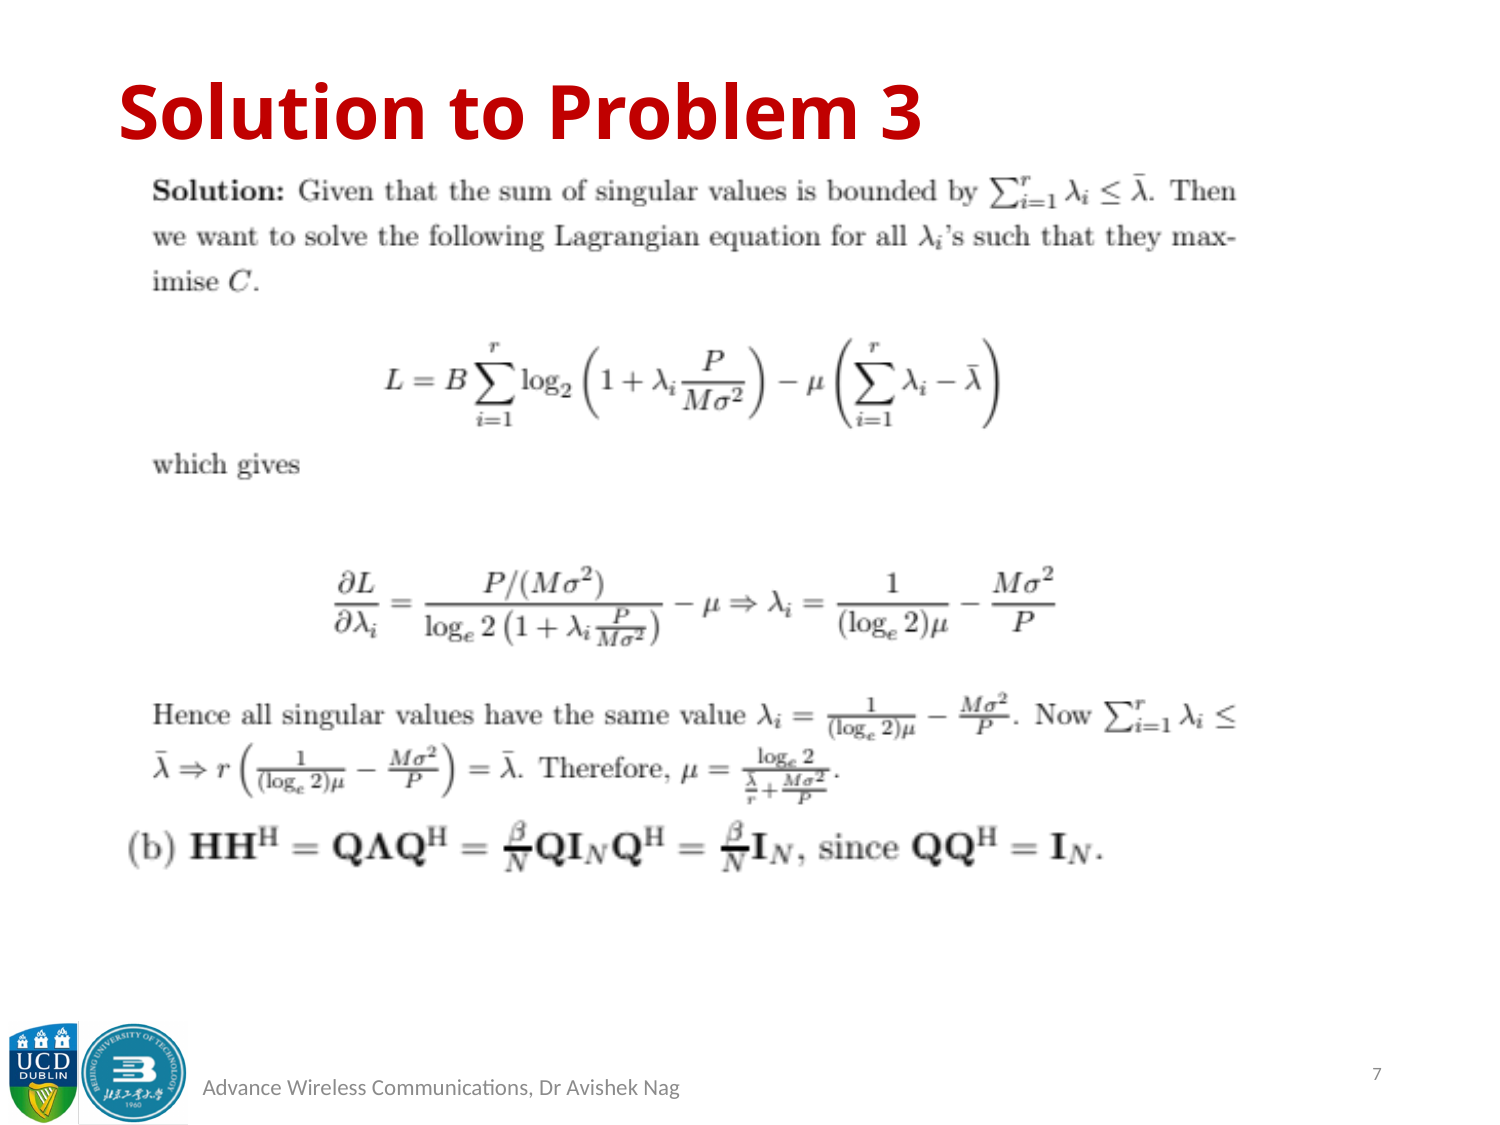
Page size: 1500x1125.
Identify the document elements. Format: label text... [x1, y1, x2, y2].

picture [109, 170, 1420, 891]
slide_number 7 [1059, 1042, 1397, 1103]
title Solution to Problem 3 [103, 38, 1397, 192]
picture [8, 1021, 188, 1125]
